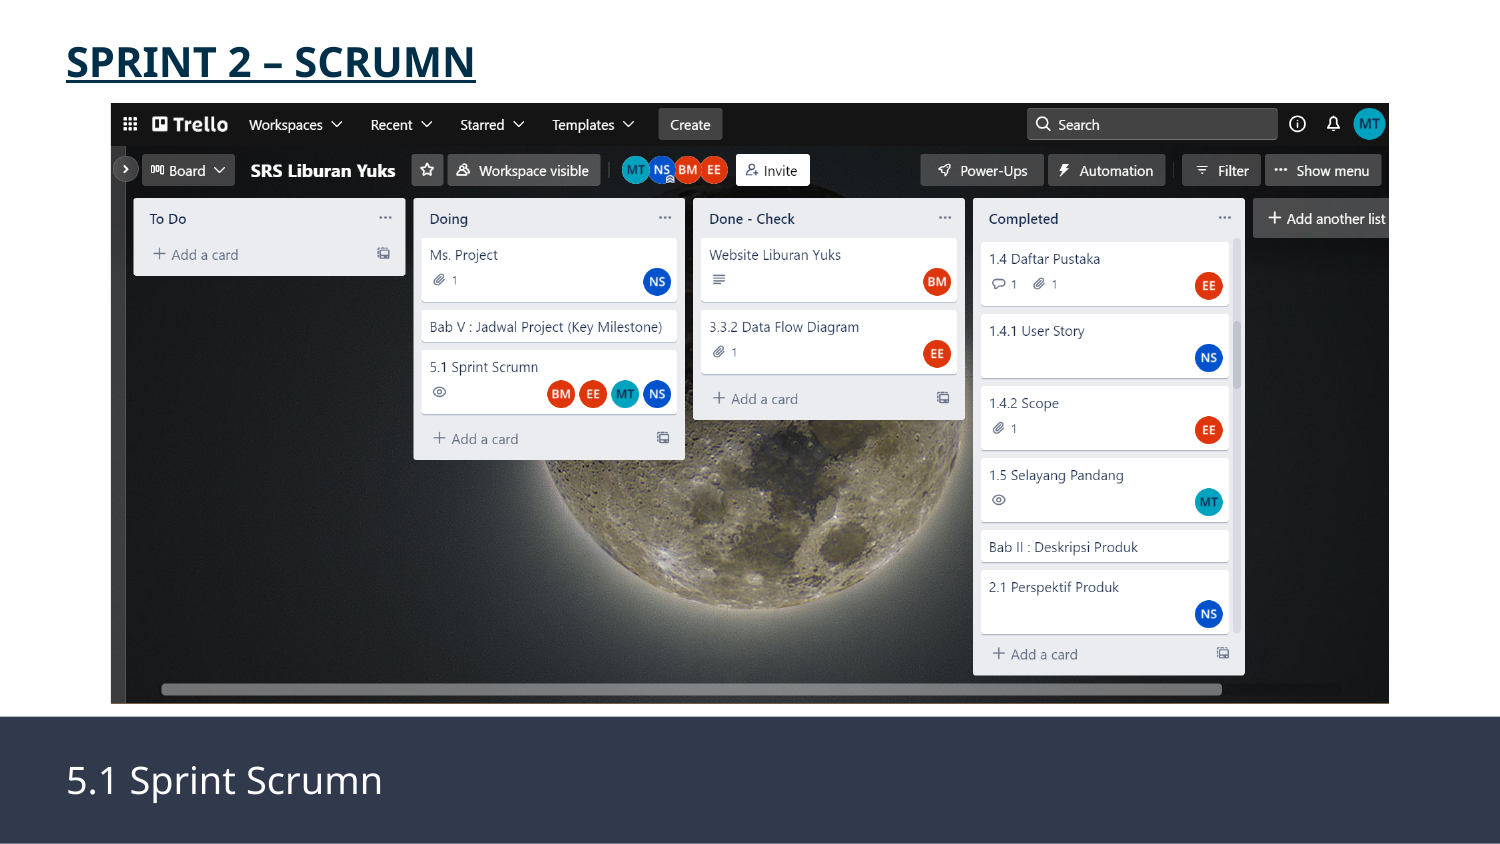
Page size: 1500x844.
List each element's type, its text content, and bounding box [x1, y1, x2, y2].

picture [110, 102, 1390, 704]
title SPRINT 2 – SCRUMN [51, 20, 660, 104]
list 5.1 Sprint Scrumn [51, 741, 1361, 818]
